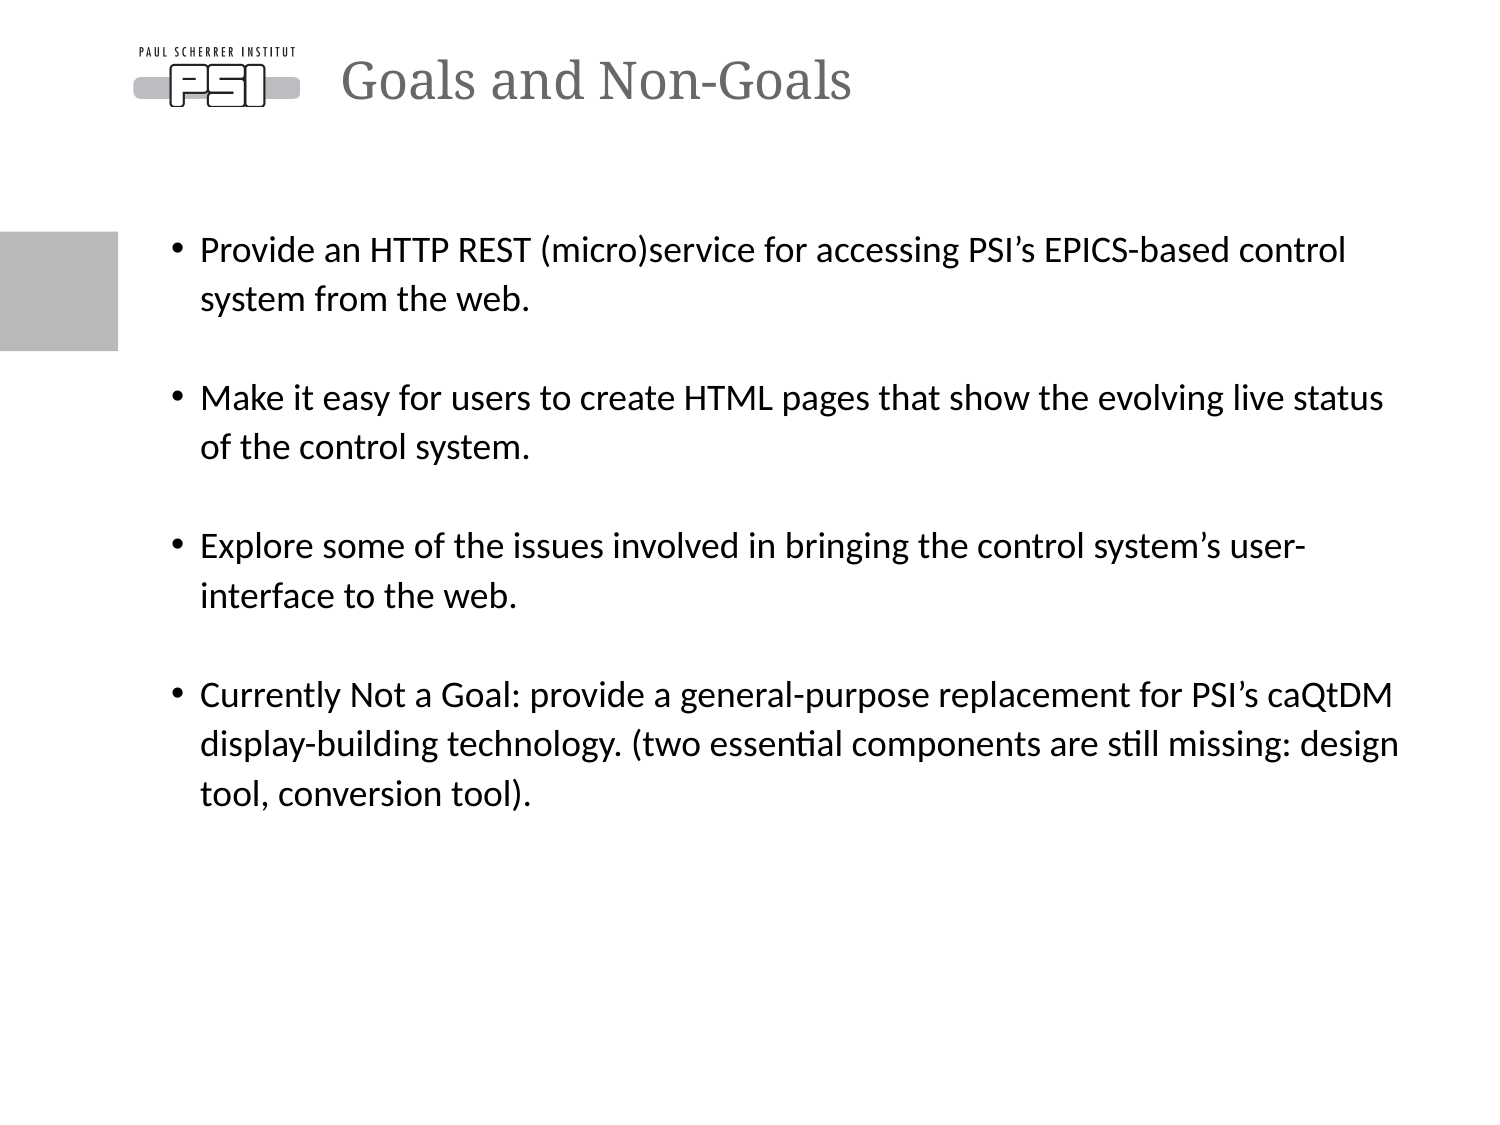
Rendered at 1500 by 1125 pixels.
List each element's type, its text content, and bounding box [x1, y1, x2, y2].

title Goals and Non-Goals [340, 47, 1442, 132]
list Provide an HTTP REST (micro)service for accessing PSI’s EPICS-based control system from the web. Make it easy for users to create HTML pages that show the evolving live status of the control system. Explore some of the issues involved in bringing the control system’s user-interface to the web. Currently Not a Goal: provide a general-purpose replacement for PSI’s caQtDM display-building technology. (two essential components are still missing: design tool, conversion tool). [171, 220, 1412, 917]
